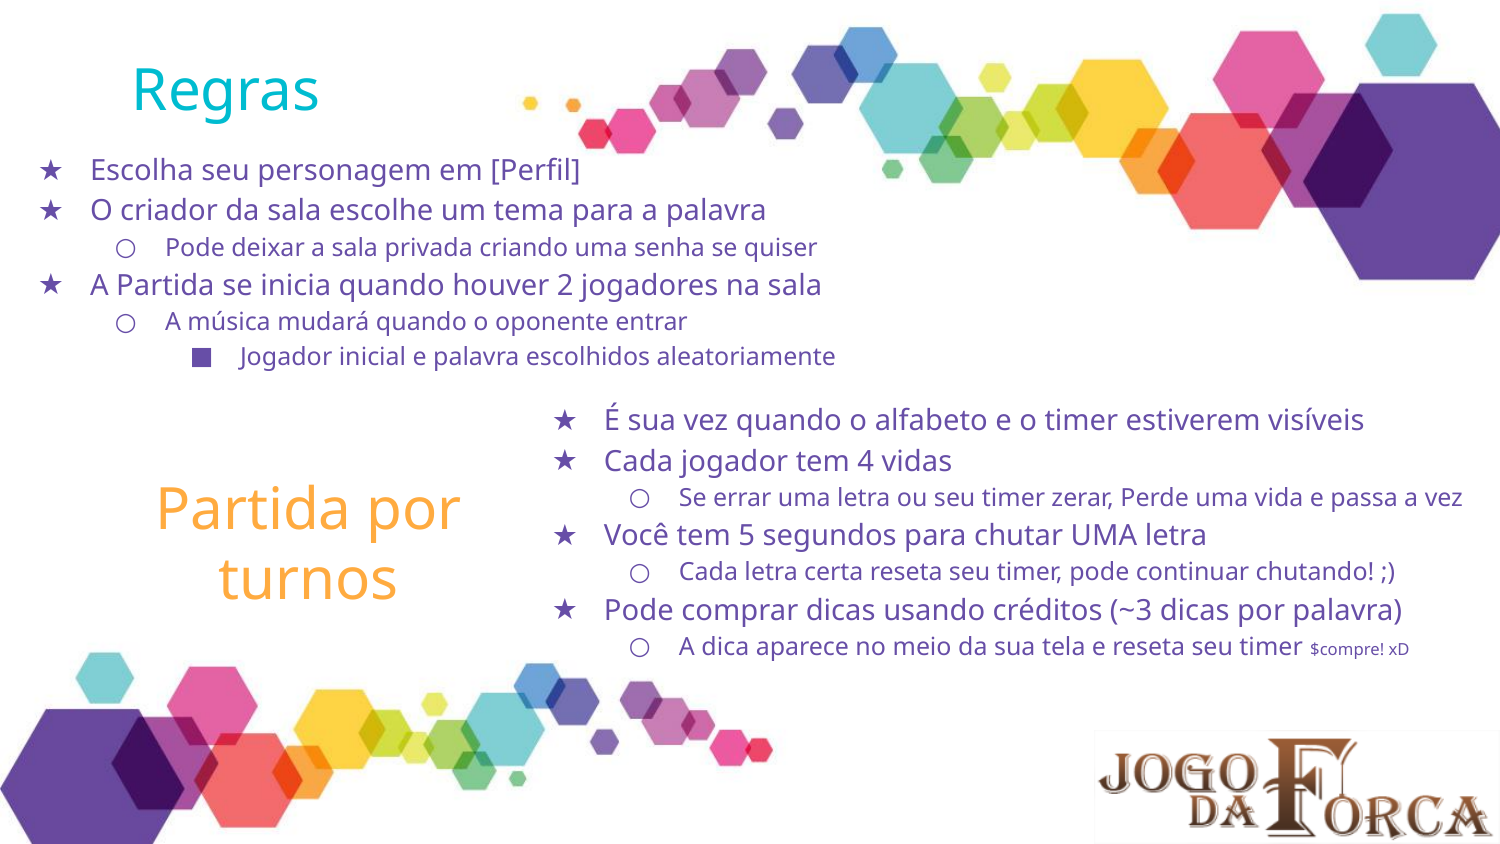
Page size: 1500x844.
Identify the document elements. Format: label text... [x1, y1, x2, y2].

picture [0, 0, 1500, 844]
title Partida por turnos [103, 456, 514, 624]
title Regras [116, 37, 1301, 132]
list É sua vez quando o alfabeto e o timer estiverem visíveis Cada jogador tem 4 vidas Se errar uma letra ou seu timer zerar, Perde uma vida e passa a vez Você tem 5 segundos para chutar UMA letra Cada letra certa reseta seu timer, pode continuar chutando! ;) Pode comprar dicas usando créditos (~3 dicas por palavra) A dica aparece no meio da sua tela e reseta seu timer $compre! xD [513, 381, 1495, 699]
list Escolha seu personagem em [Perfil] O criador da sala escolhe um tema para a palavra Pode deixar a sala privada criando uma senha se quiser A Partida se inicia quando houver 2 jogadores na sala A música mudará quando o oponente entrar Jogador inicial e palavra escolhidos aleatoriamente [0, 131, 981, 393]
